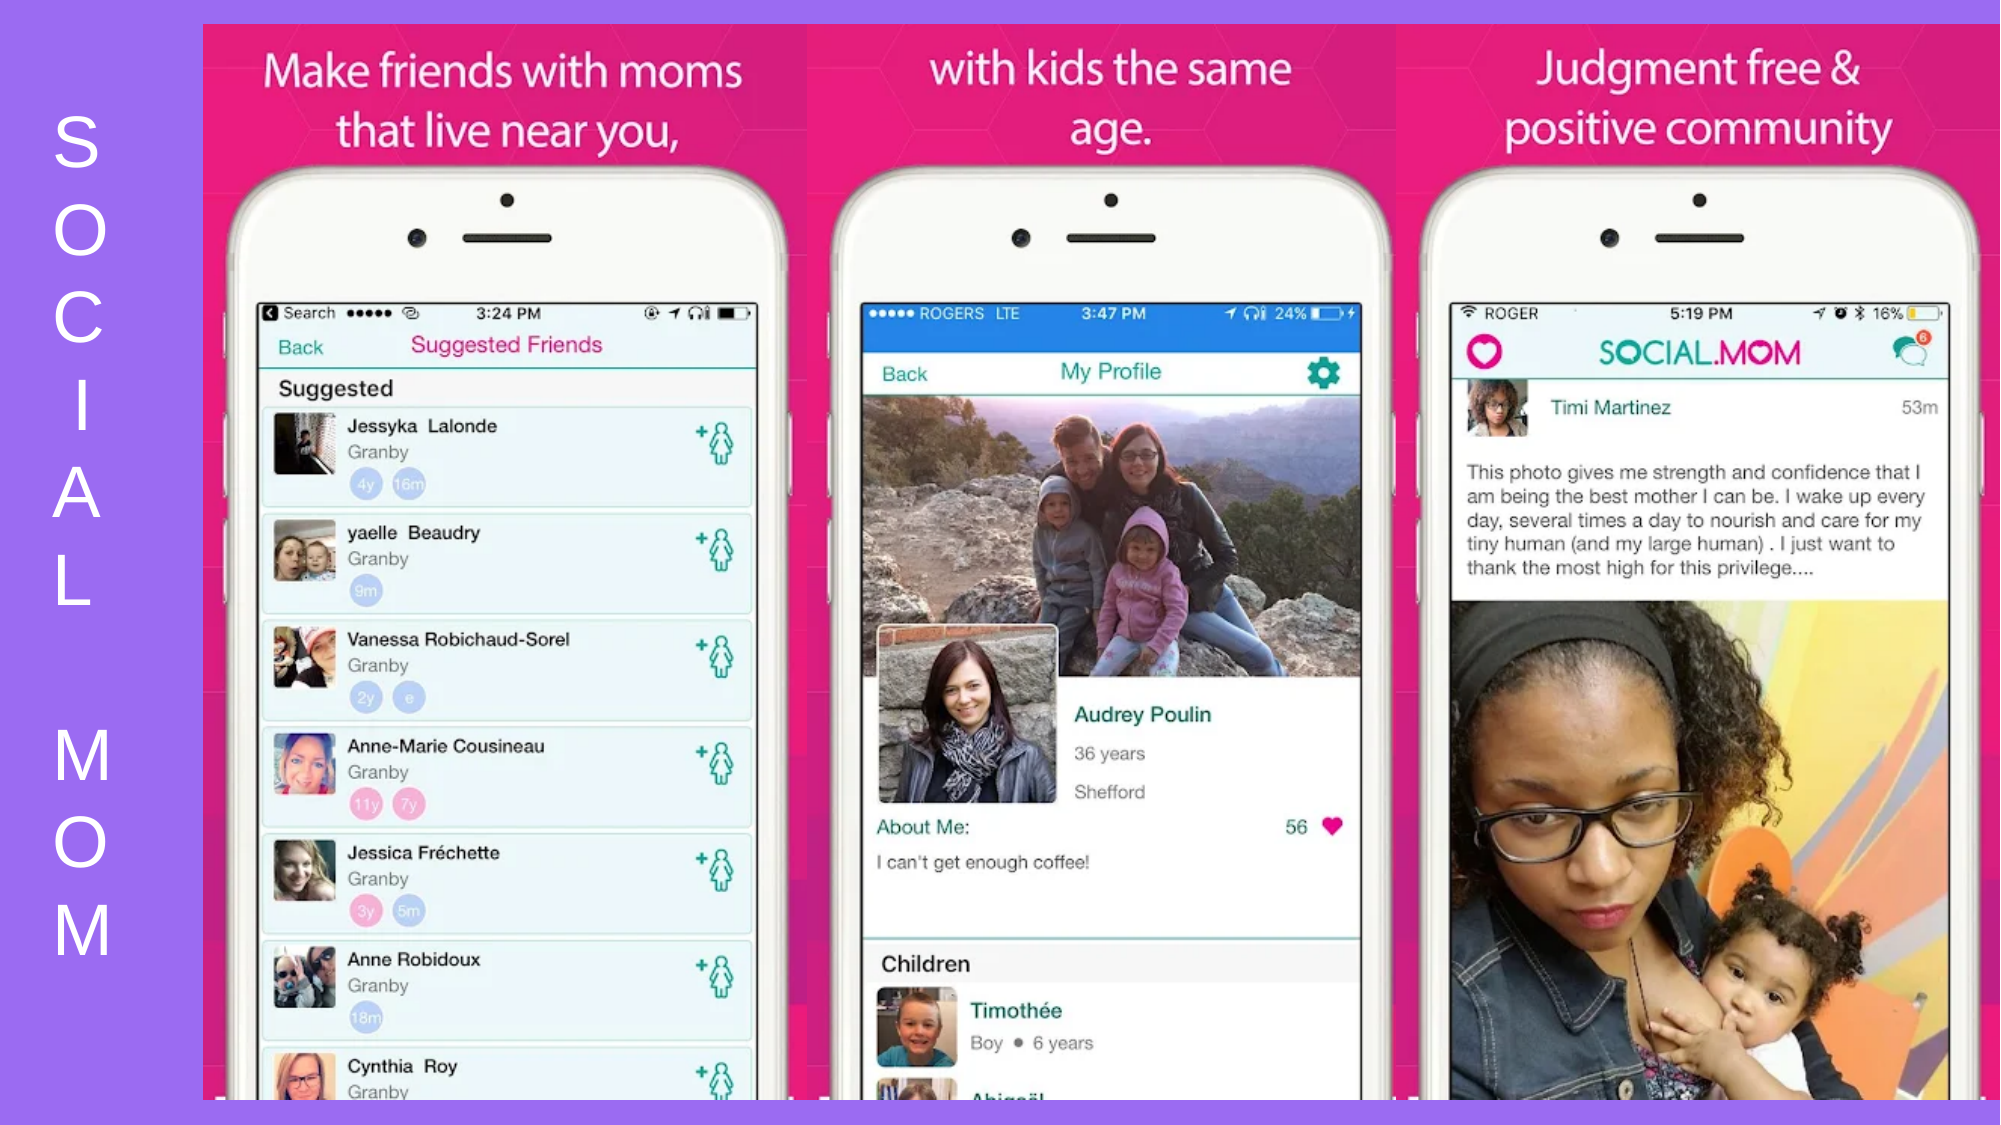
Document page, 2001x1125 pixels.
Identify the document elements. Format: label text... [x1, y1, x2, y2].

picture [203, 24, 2000, 1101]
text_box S O C I A L M O M [37, 79, 184, 985]
